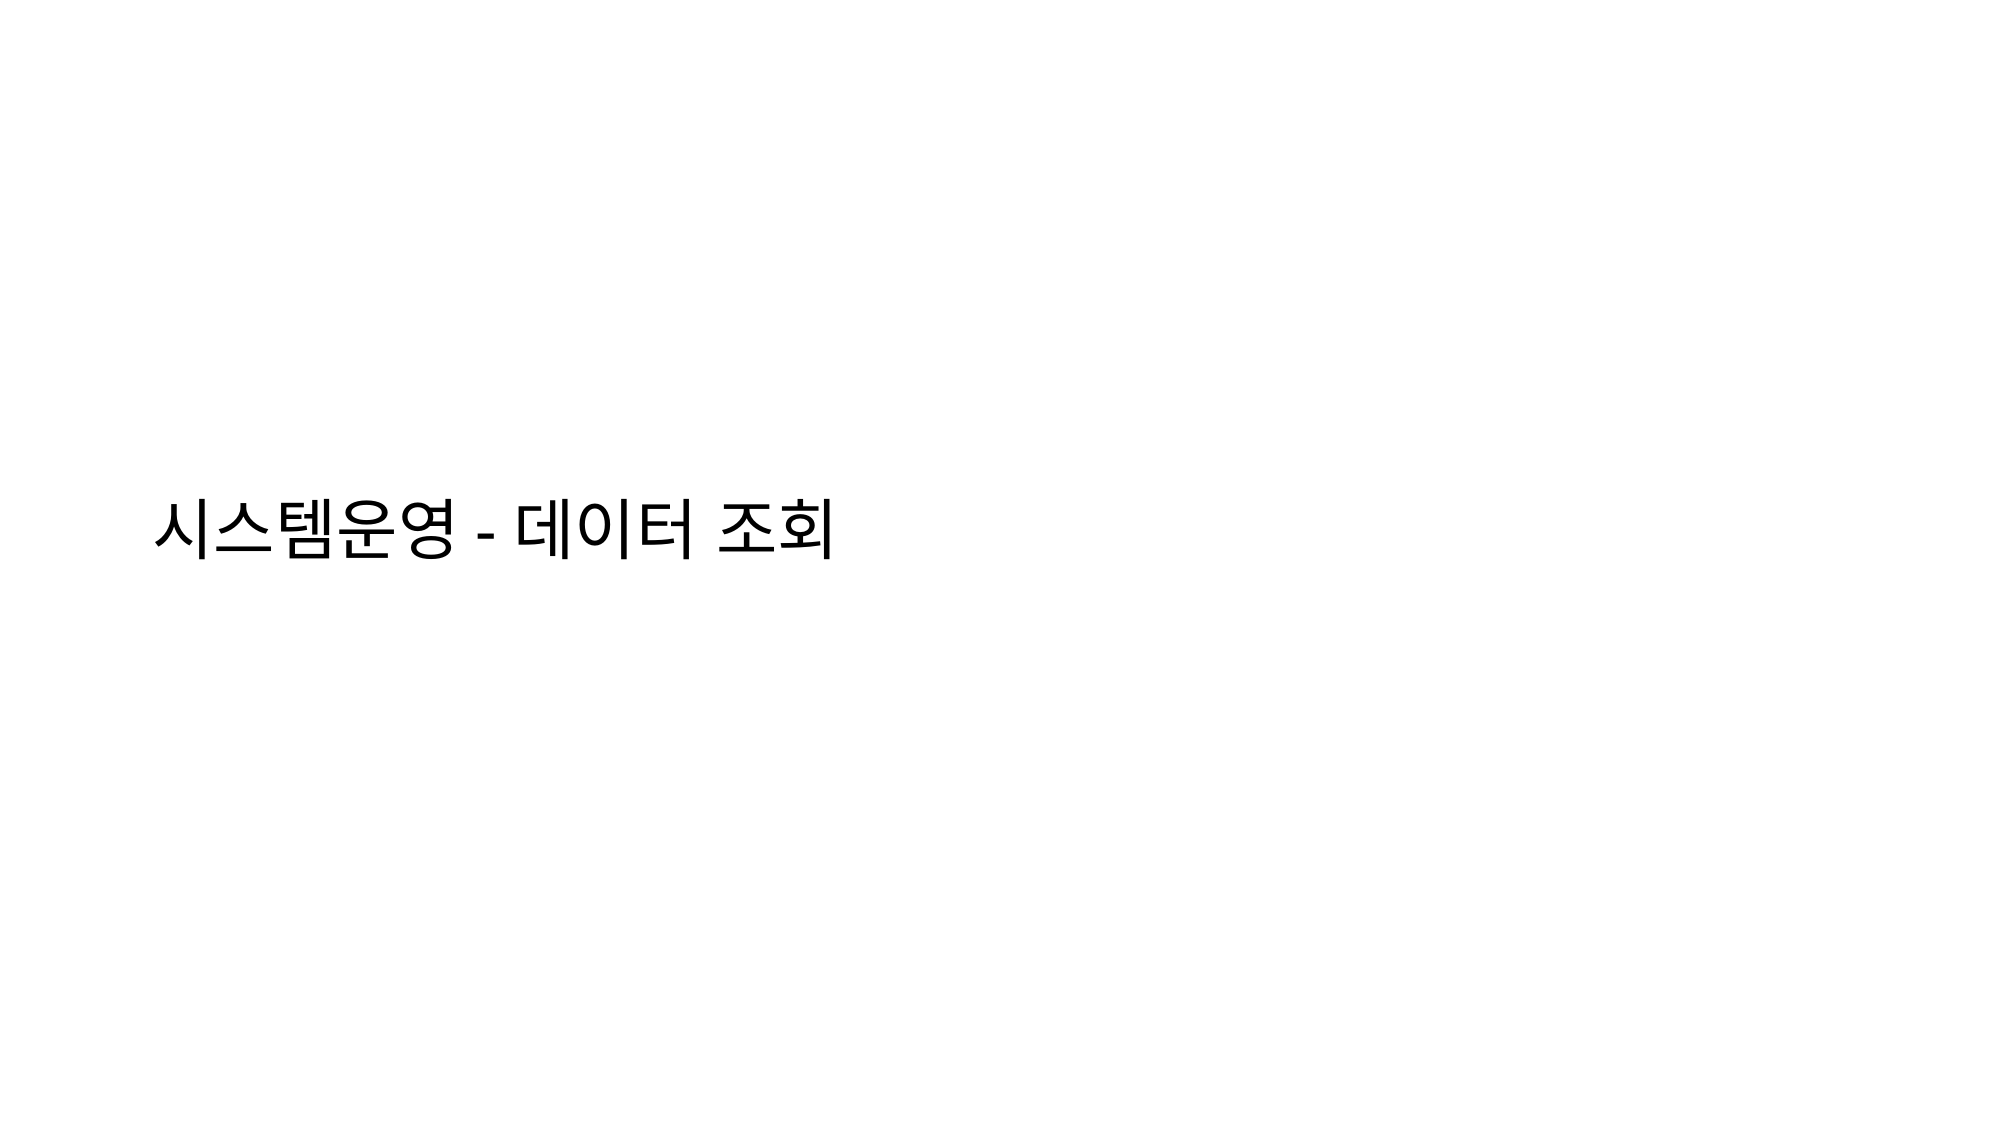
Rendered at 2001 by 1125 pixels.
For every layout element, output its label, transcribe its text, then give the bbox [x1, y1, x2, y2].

title 시스템운영-데이터 조회 [137, 424, 1863, 642]
